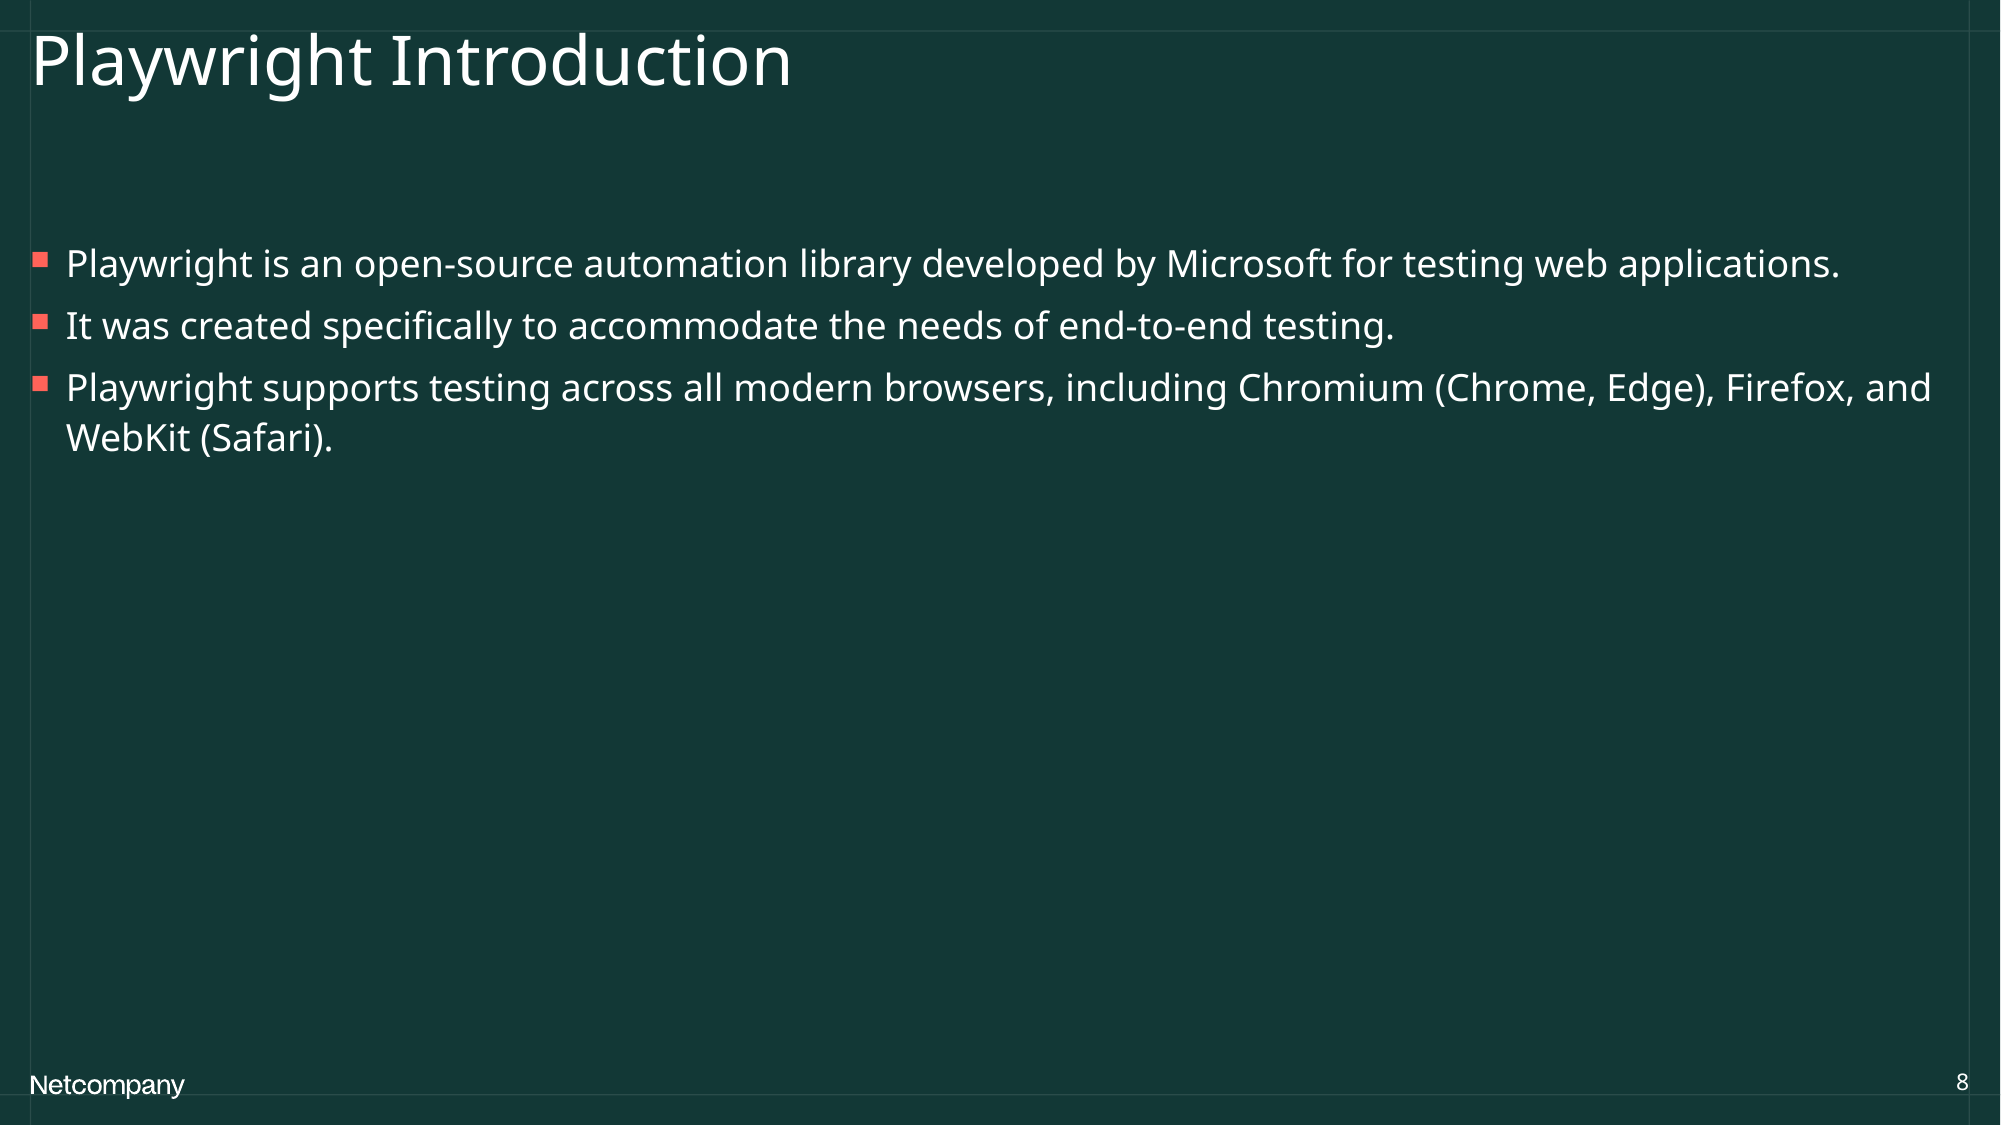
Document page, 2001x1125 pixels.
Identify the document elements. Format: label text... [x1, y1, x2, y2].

slide_number 8 [1524, 1062, 1970, 1095]
list Playwright is an open-source automation library developed by Microsoft for testing web applications. It was created specifically to accommodate the needs of end-to-end testing. Playwright supports testing across all modern browsers, including Chromium (Chrome, Edge), Firefox, and WebKit (Safari). [30, 235, 1970, 985]
title Playwright Introduction [30, 30, 1970, 186]
